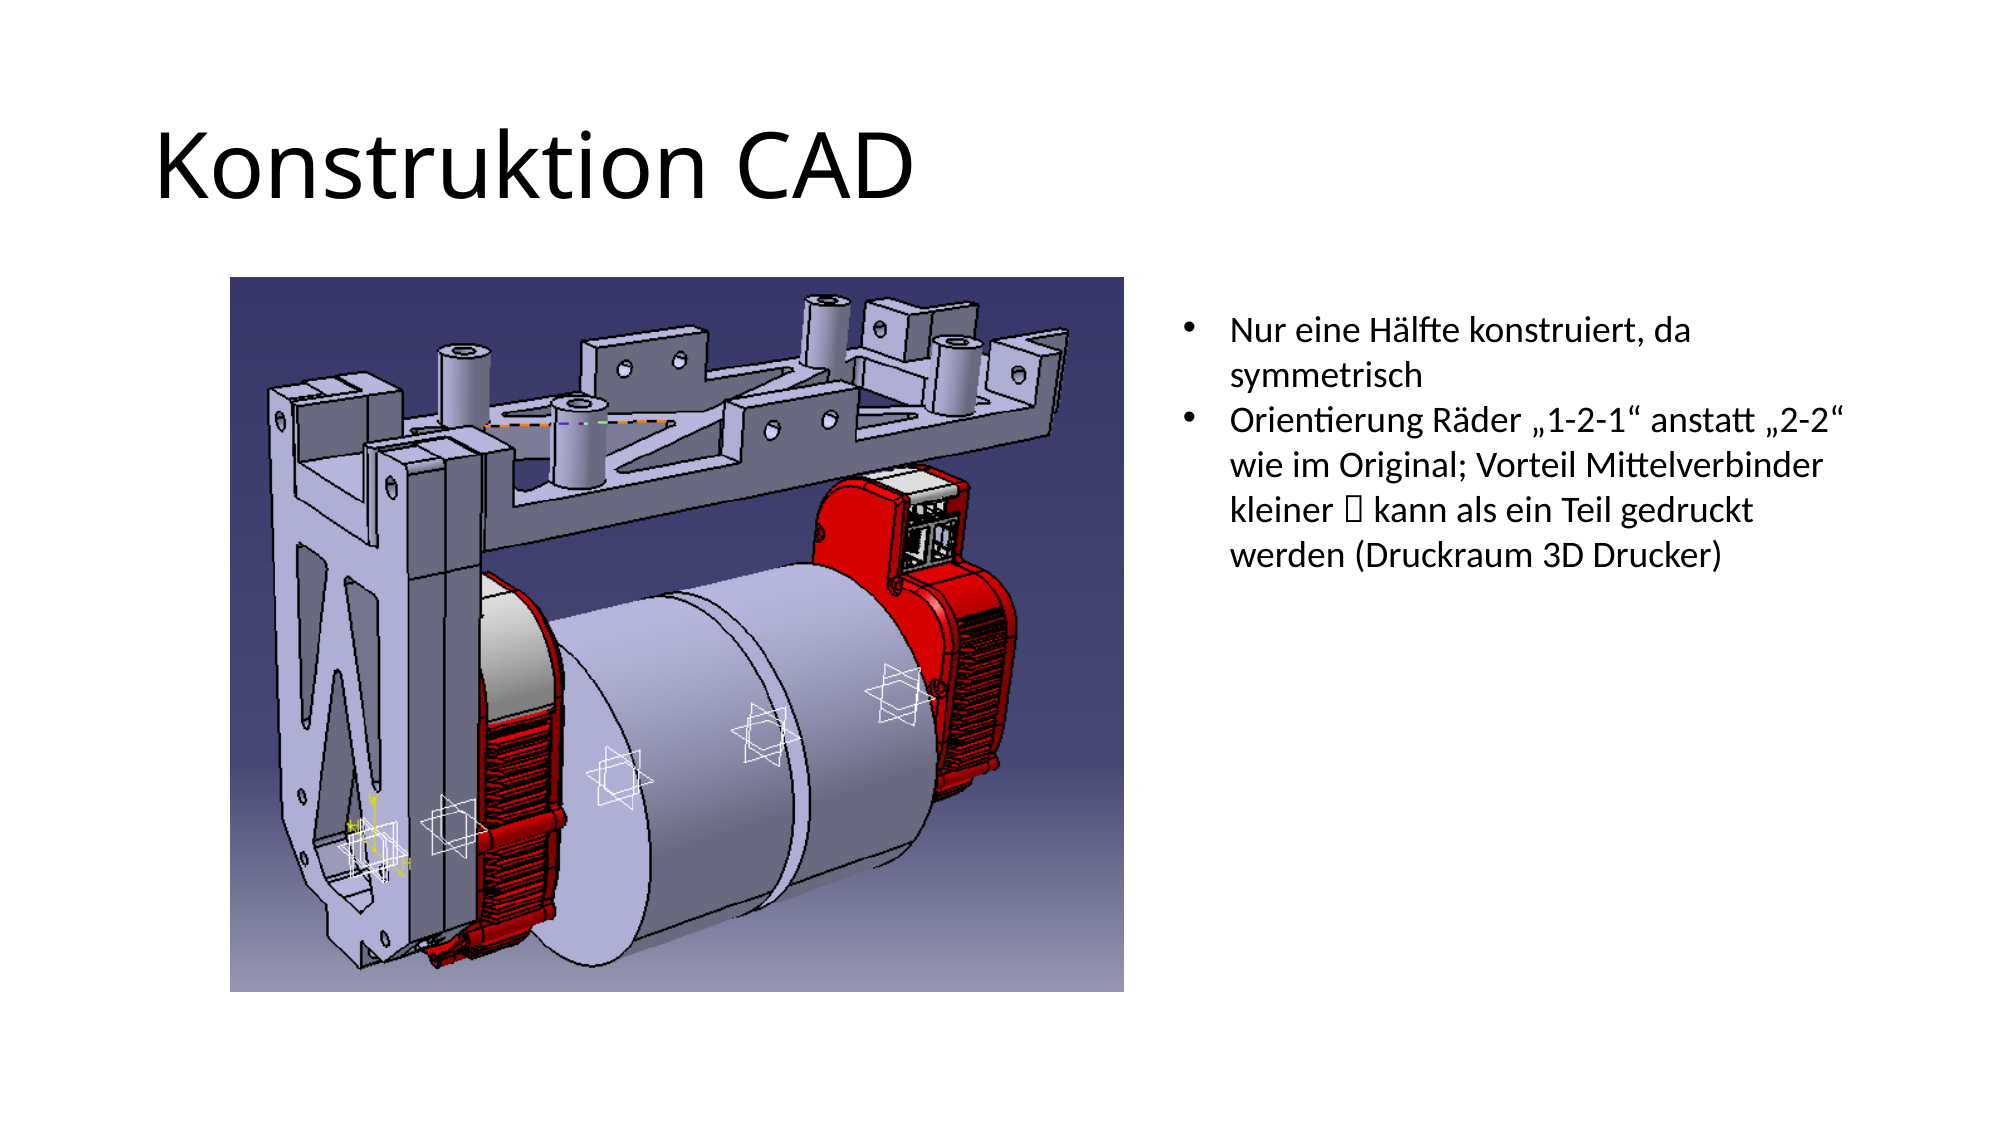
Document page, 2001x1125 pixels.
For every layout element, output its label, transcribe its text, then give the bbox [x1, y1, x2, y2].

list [230, 277, 1124, 992]
title Konstruktion CAD [137, 59, 1863, 278]
text_box Nur eine Hälfte konstruiert, da symmetrisch Orientierung Räder „1-2-1“ anstatt „2-2“ wie im Original; Vorteil Mittelverbinder kleiner  kann als ein Teil gedruckt werden (Druckraum 3D Drucker) [1168, 297, 1863, 582]
